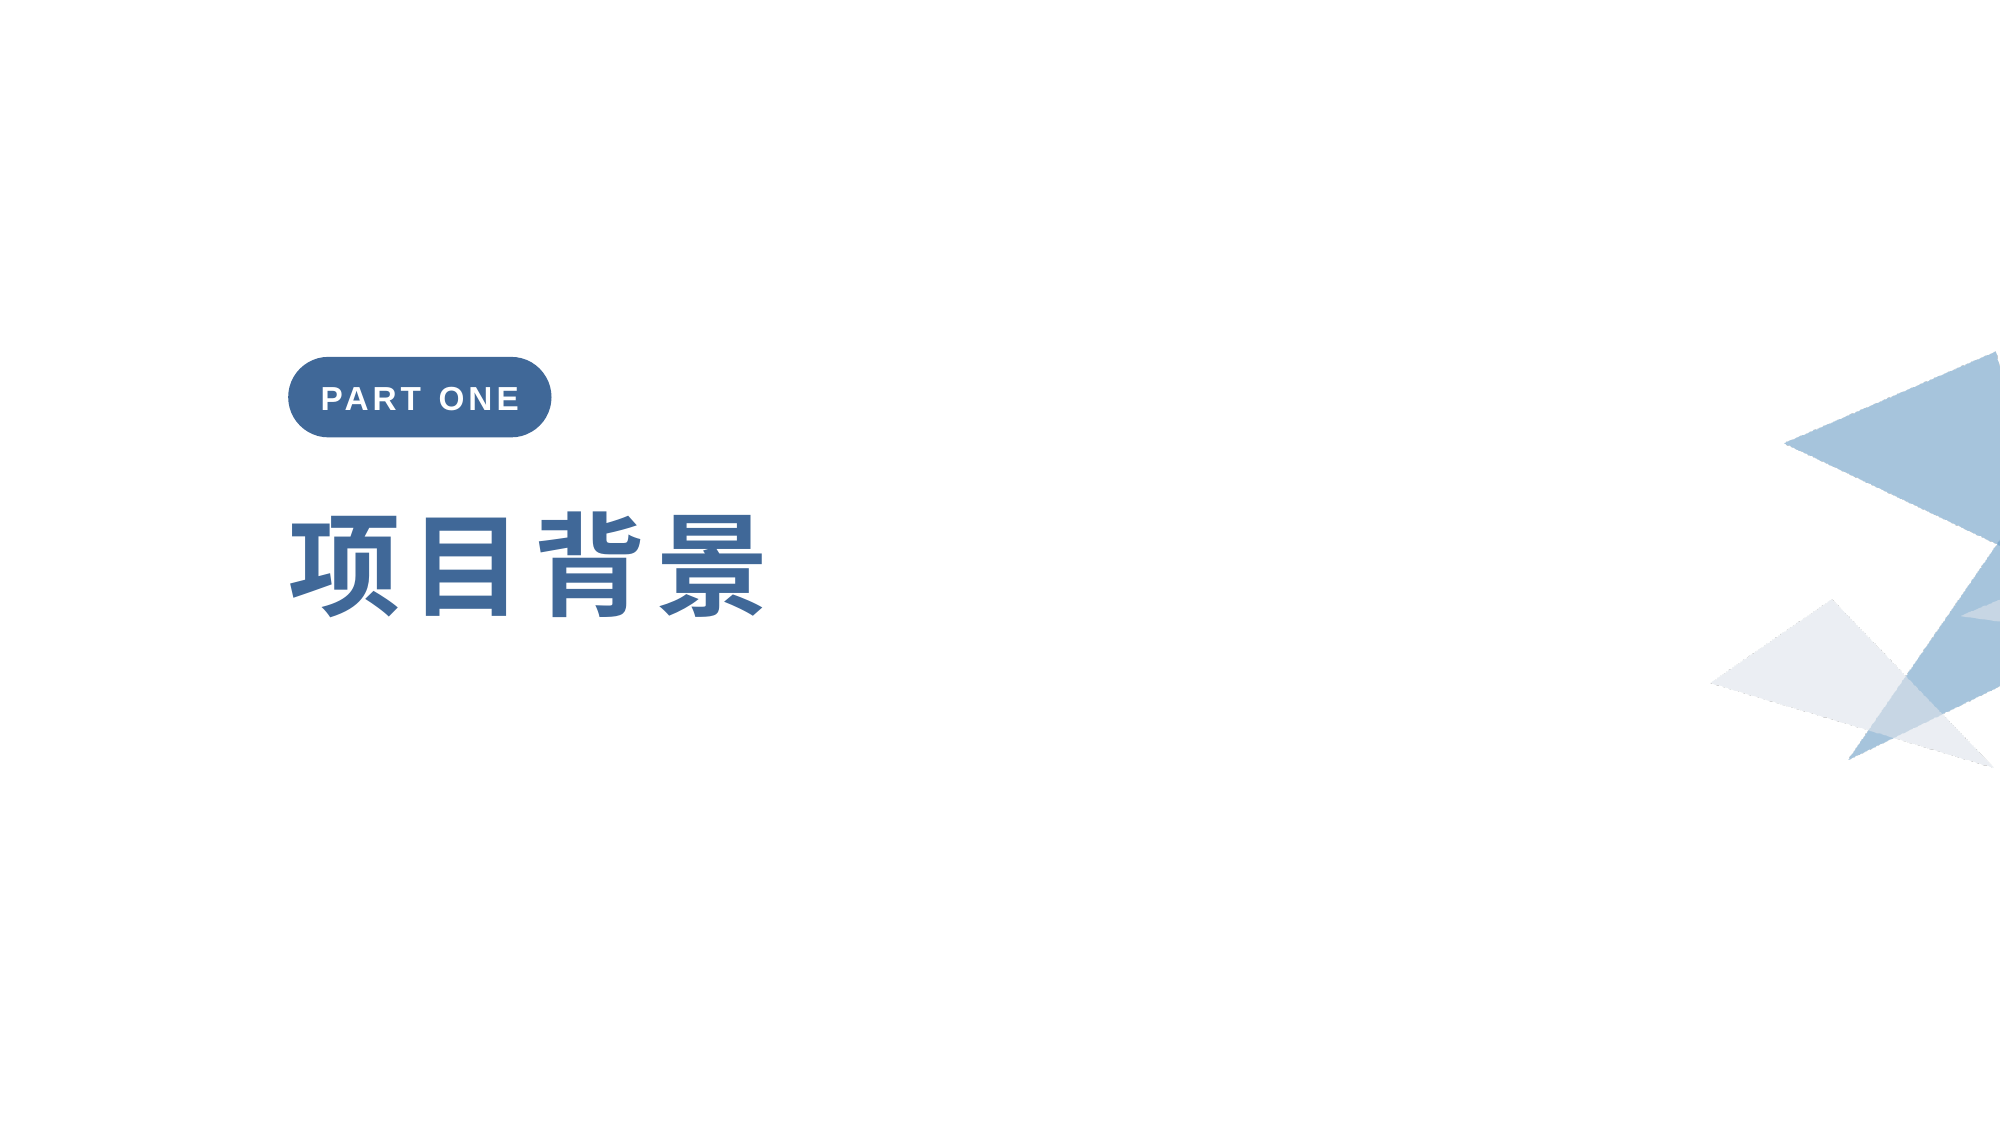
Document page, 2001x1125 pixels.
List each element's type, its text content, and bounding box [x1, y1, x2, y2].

text_box 项目背景 [288, 482, 1207, 642]
text_box PART ONE [287, 355, 553, 439]
picture [1407, 229, 2000, 896]
